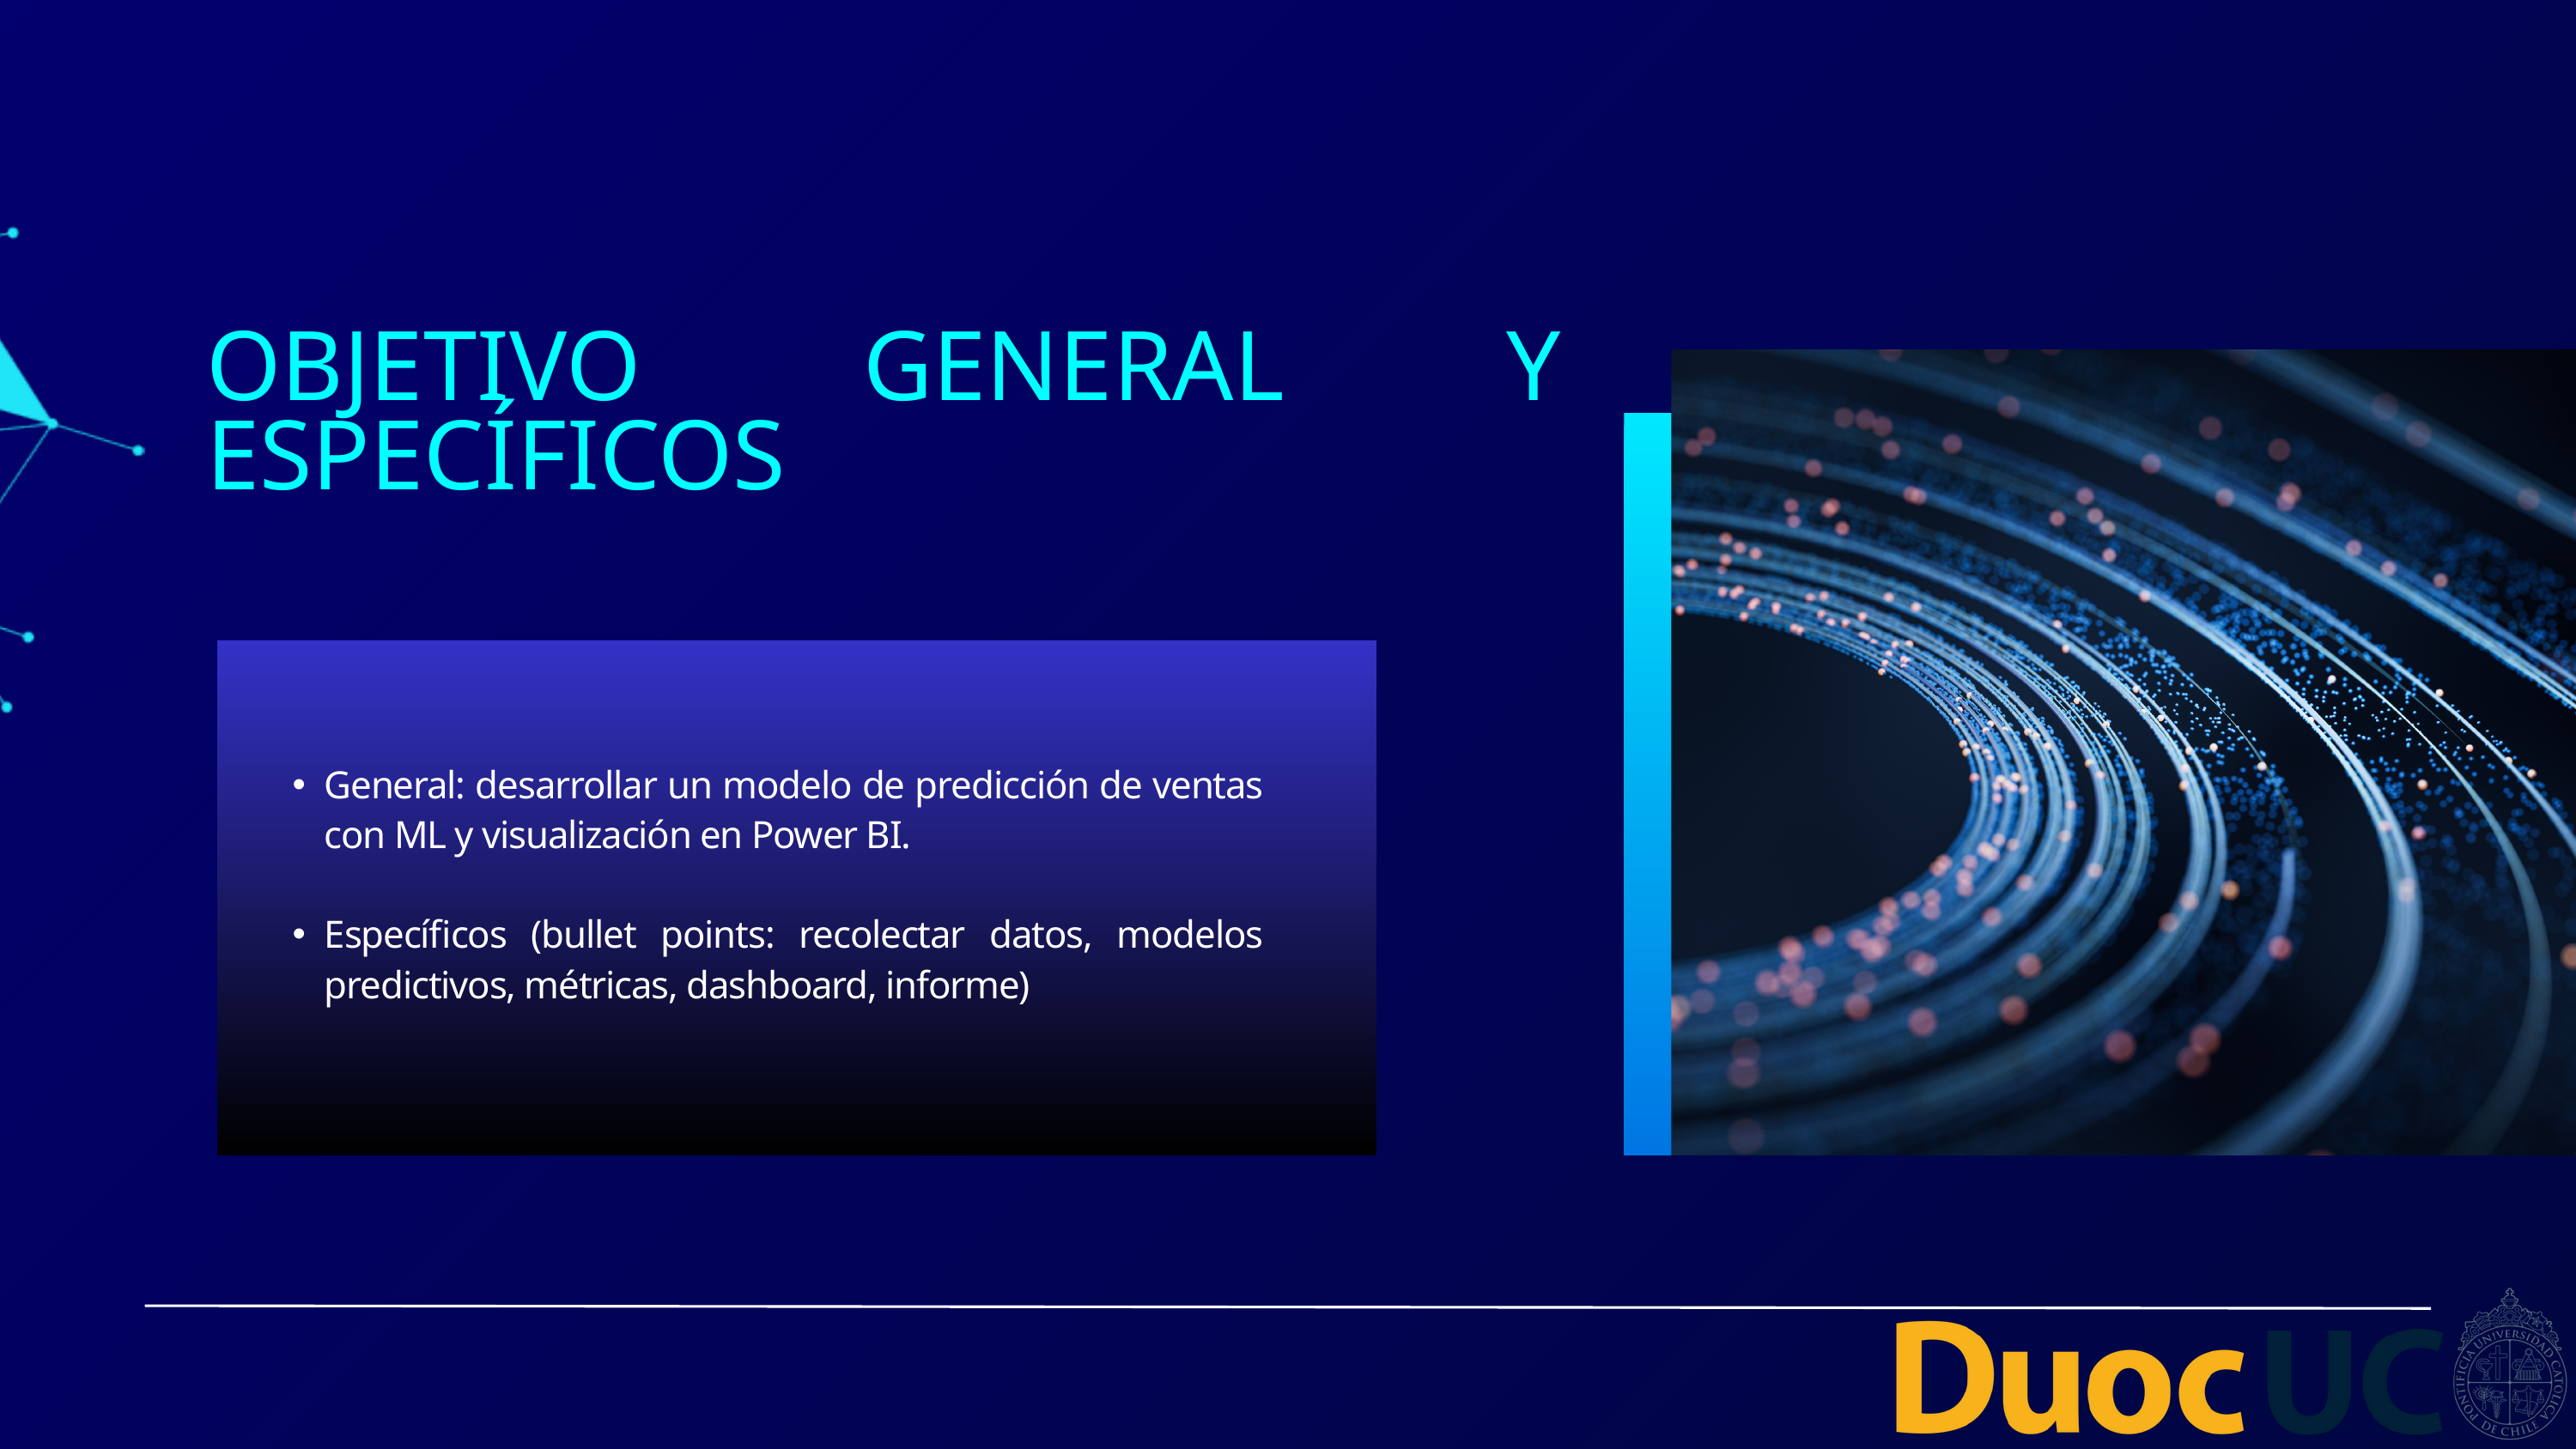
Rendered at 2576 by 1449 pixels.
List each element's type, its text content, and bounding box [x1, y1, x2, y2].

text_box [1886, 1278, 2576, 1449]
text_box OBJETIVO GENERAL Y ESPECÍFICOS [206, 330, 1563, 509]
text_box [1624, 412, 1667, 1155]
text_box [216, 640, 1377, 1155]
text_box [0, 182, 145, 762]
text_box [1671, 349, 2576, 1155]
